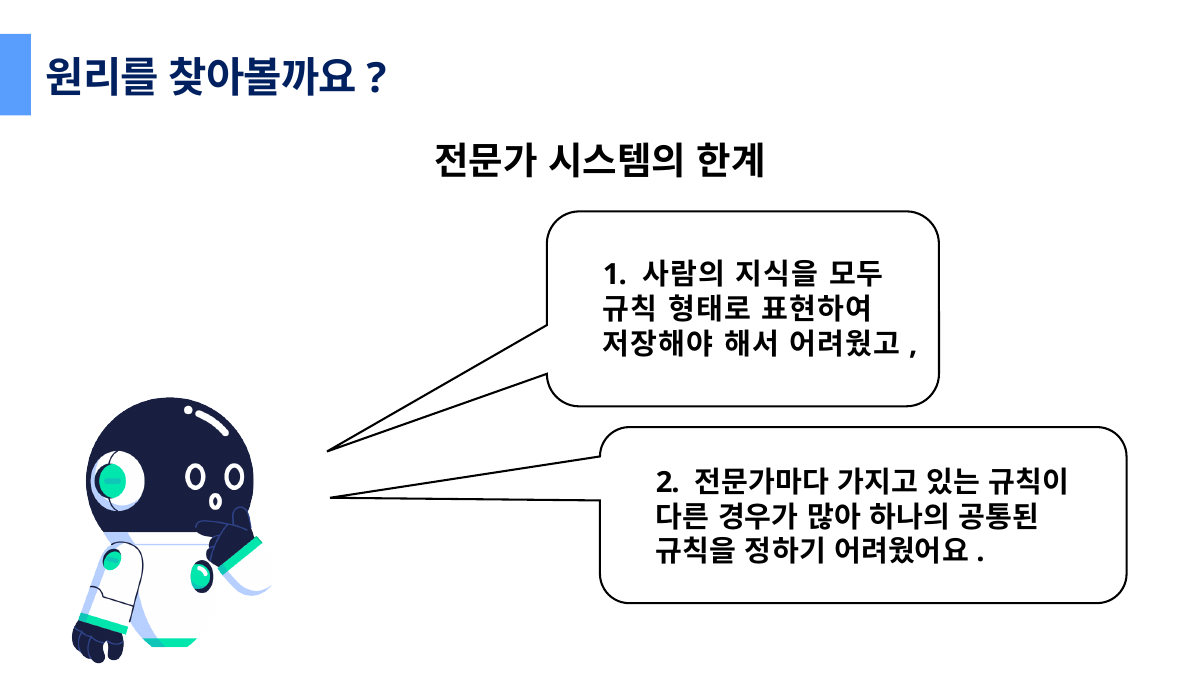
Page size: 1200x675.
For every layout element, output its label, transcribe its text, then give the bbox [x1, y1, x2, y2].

text_box 2. 전문가마다 가지고 있는 규칙이 다른 경우가 많아 하나의 공통된 규칙을 정하기 어려웠어요. [634, 449, 1106, 599]
text_box [329, 426, 1128, 605]
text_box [546, 211, 1029, 407]
text_box 원리를 찾아볼까요? [32, 43, 712, 109]
text_box [0, 33, 32, 116]
picture [0, 374, 300, 675]
text_box 전문가 시스템의 한계 [419, 130, 781, 190]
